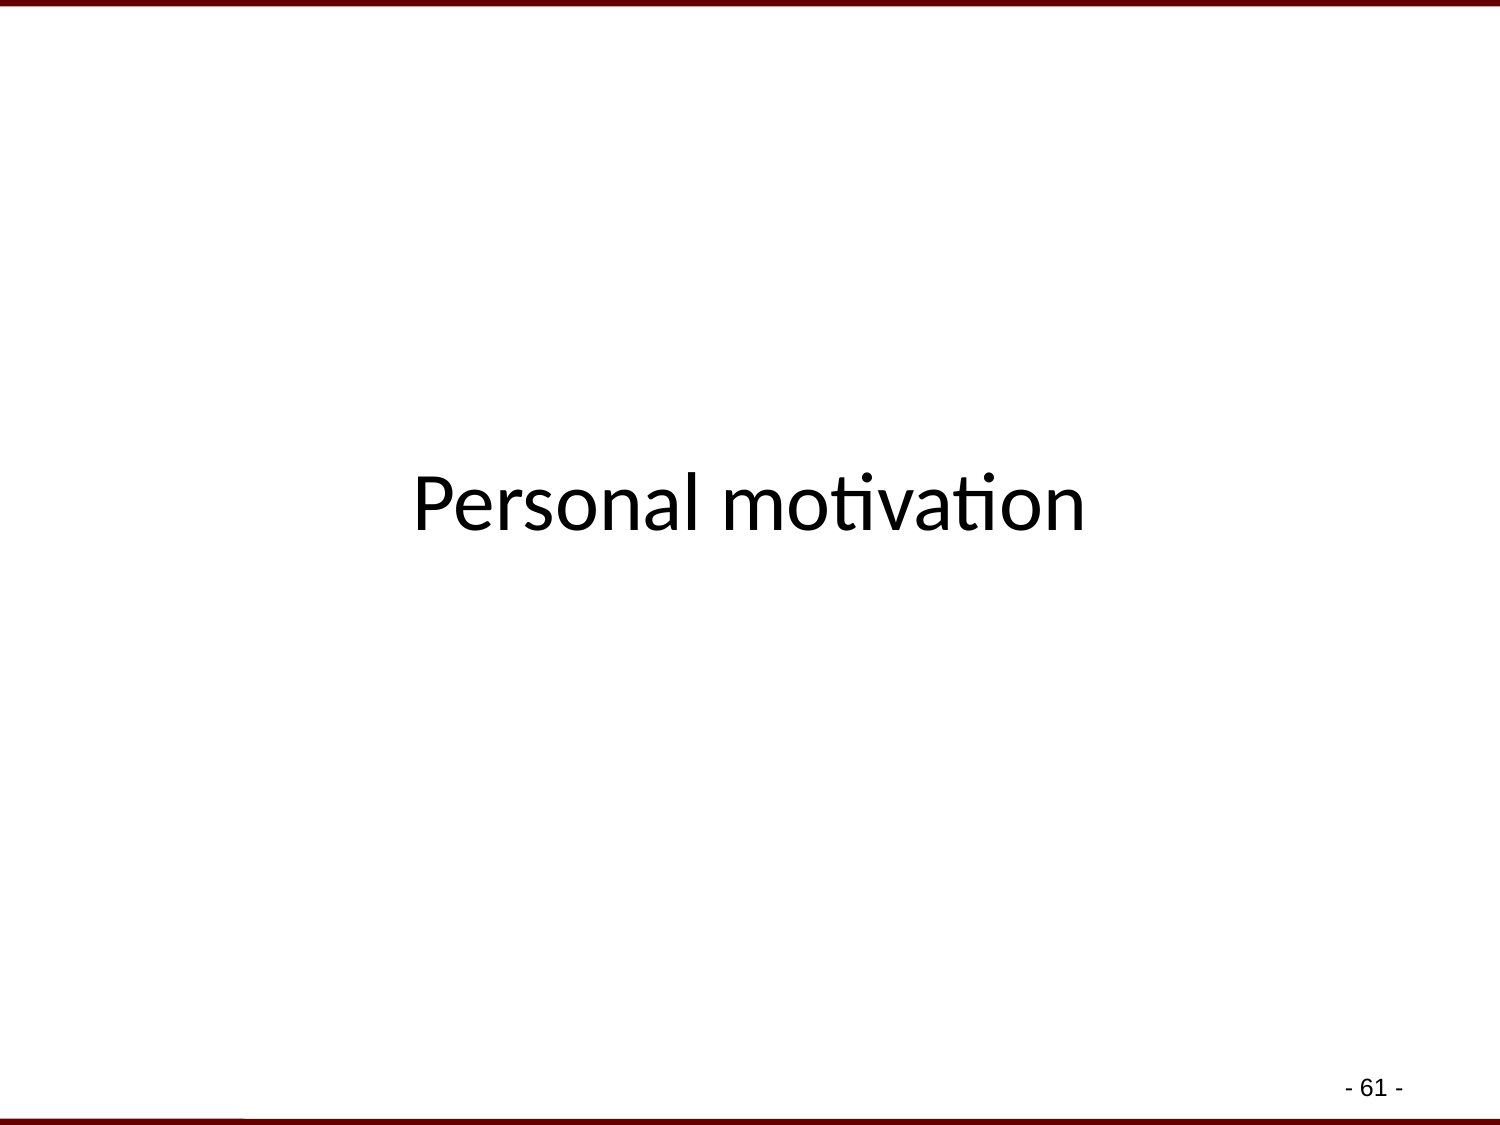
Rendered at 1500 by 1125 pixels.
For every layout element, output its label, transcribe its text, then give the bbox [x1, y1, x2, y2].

title Personal motivation [112, 450, 1388, 675]
